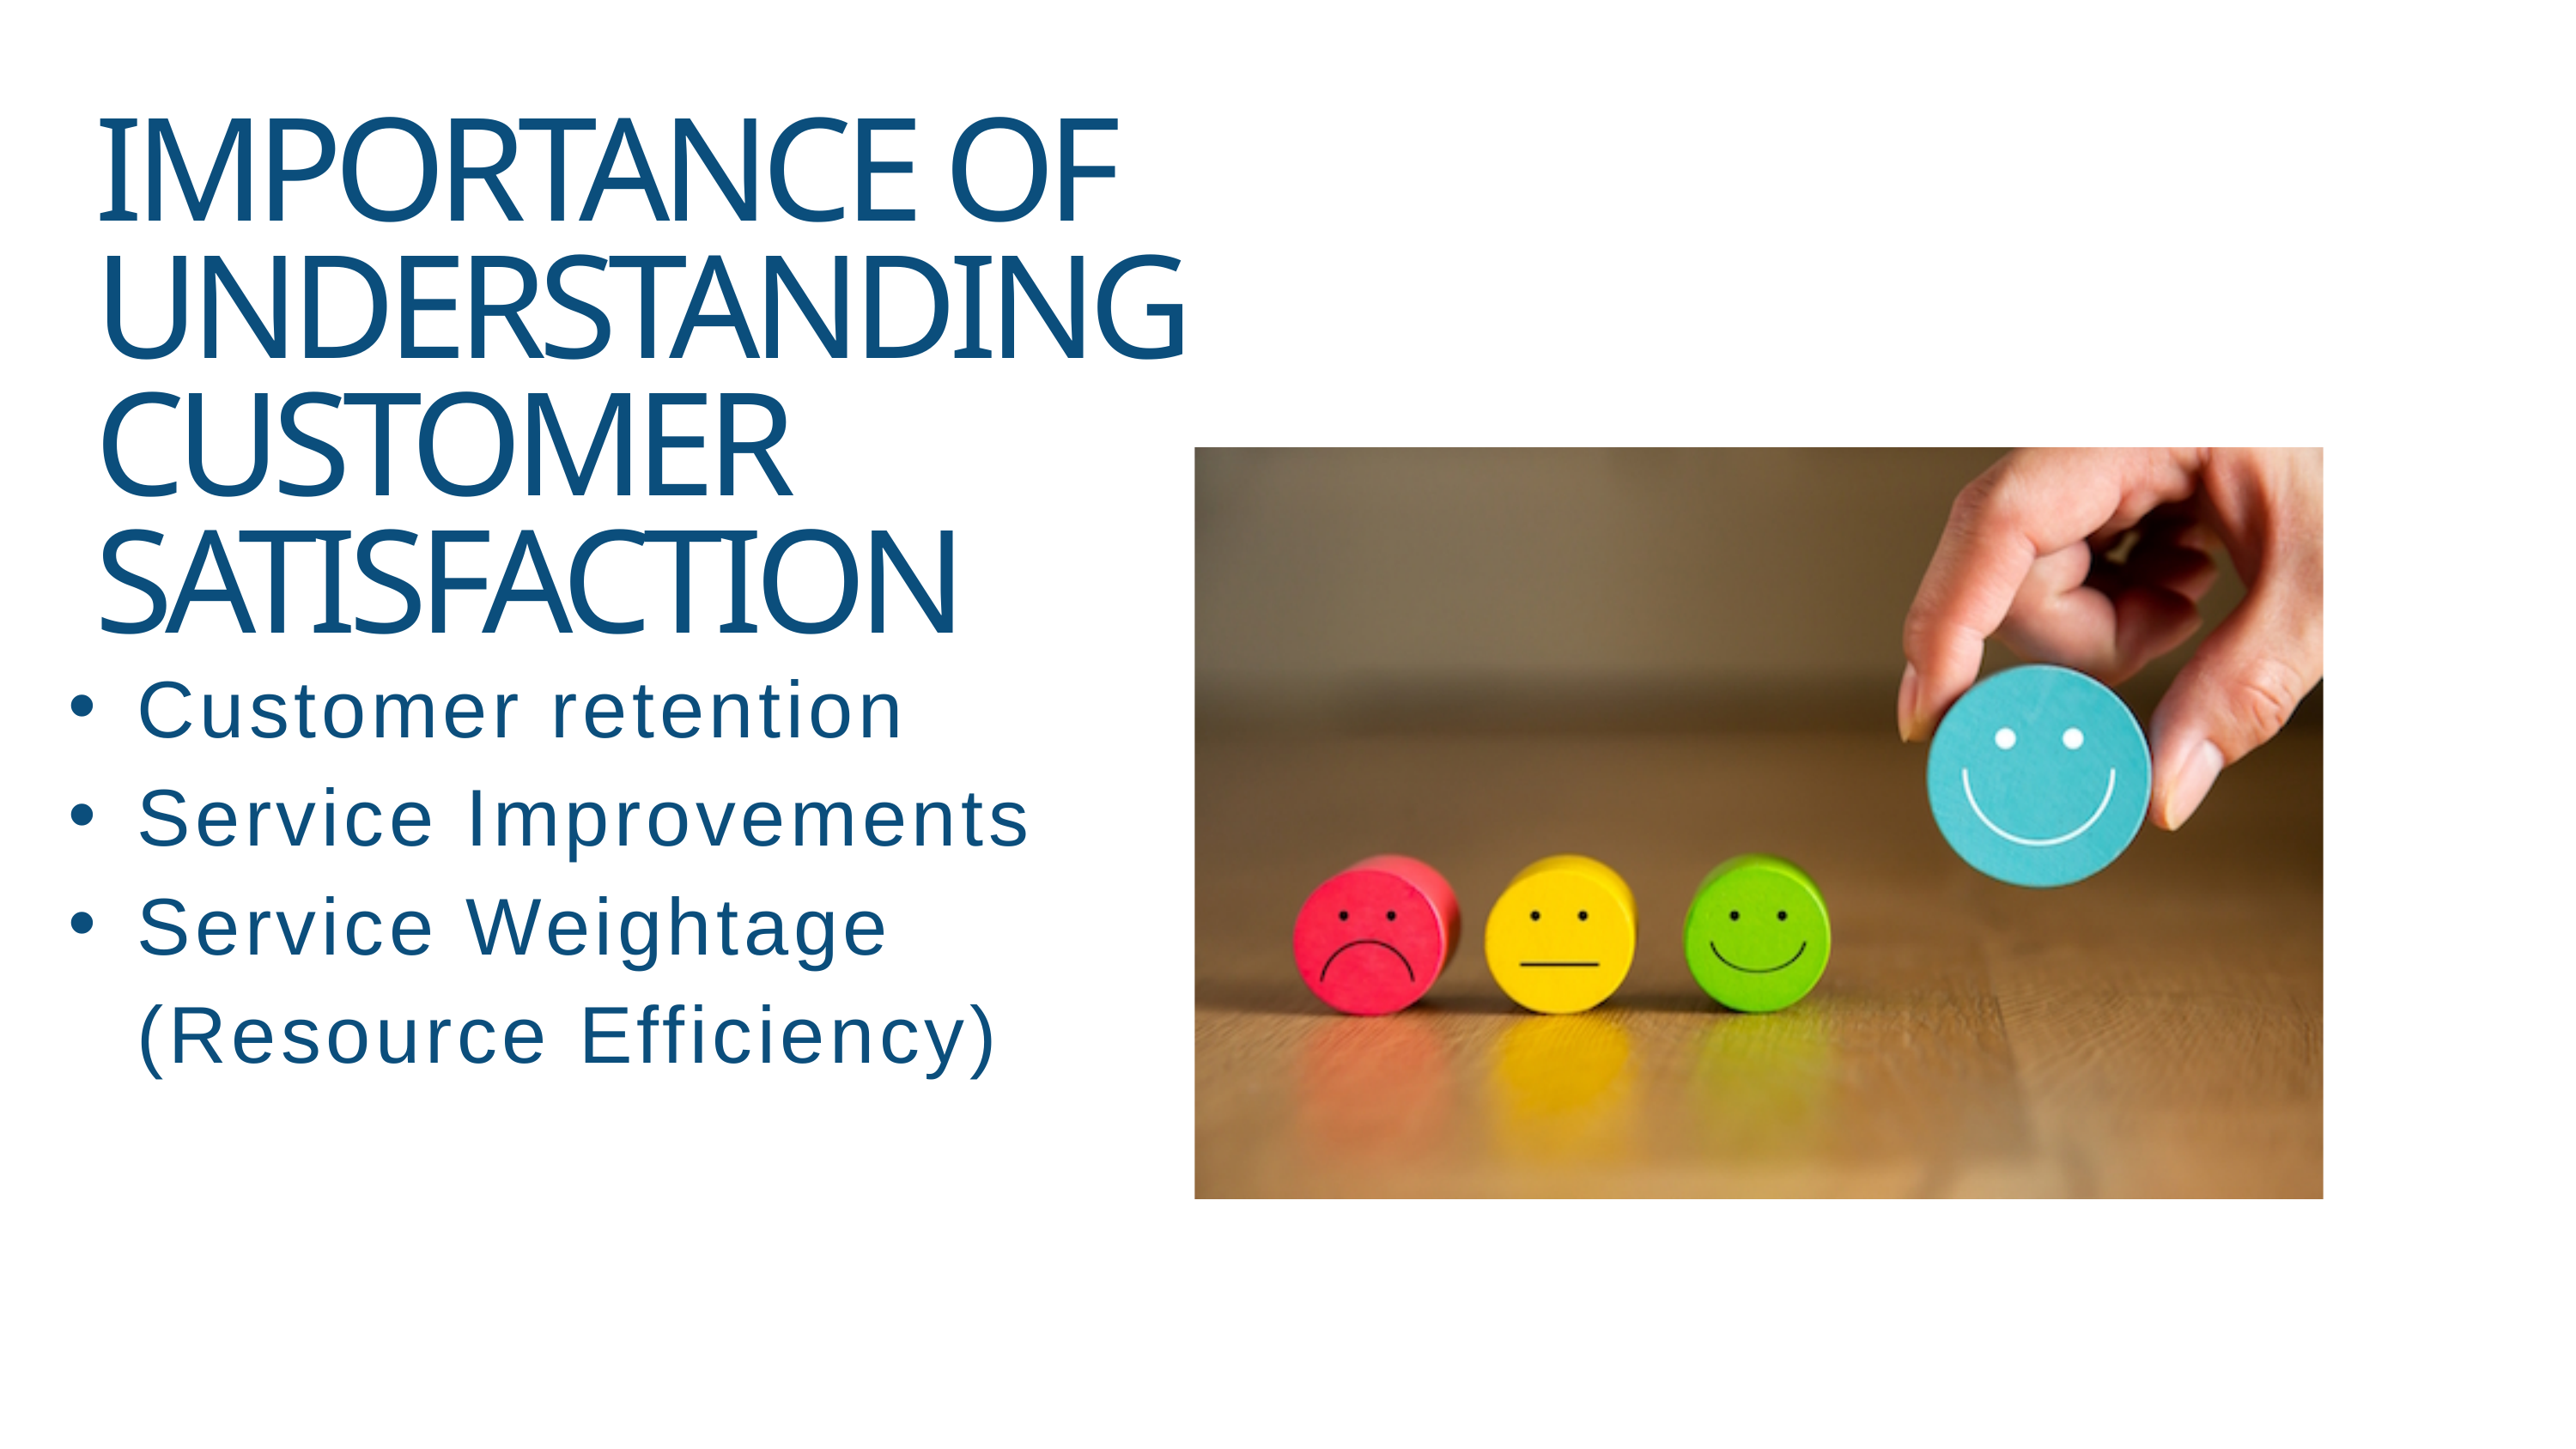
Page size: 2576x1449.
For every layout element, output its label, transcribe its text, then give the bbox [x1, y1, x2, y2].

text_box [1194, 447, 2324, 1199]
text_box Customer retention Service Improvements Service Weightage (Resource Efficiency) [0, 645, 1155, 1080]
text_box IMPORTANCE OF UNDERSTANDING CUSTOMER SATISFACTION [94, 112, 1656, 663]
